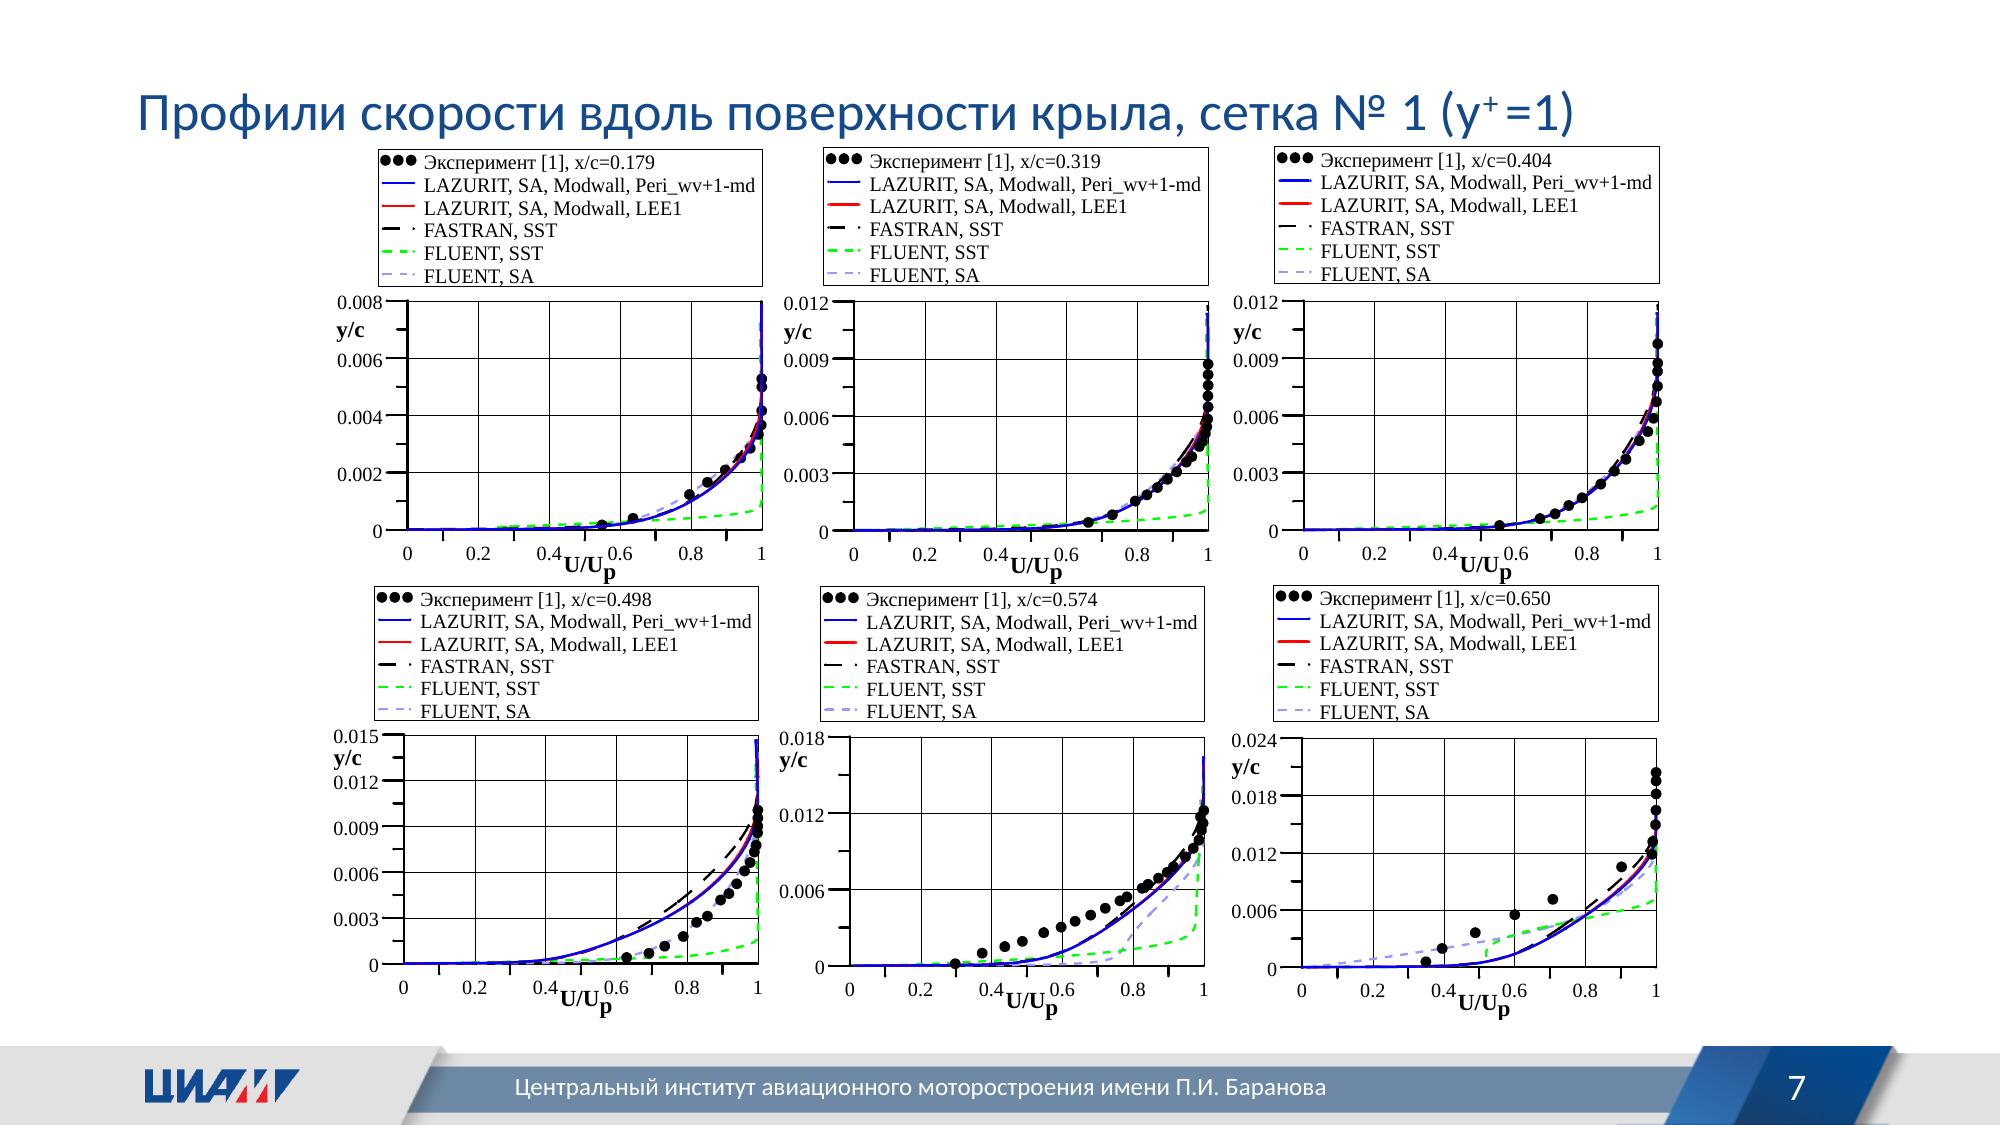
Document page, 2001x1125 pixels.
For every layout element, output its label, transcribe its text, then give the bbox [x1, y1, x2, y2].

picture [0, 1046, 2000, 1125]
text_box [333, 146, 1667, 1020]
text_box 7 [1772, 1055, 1846, 1116]
text_box Профили скорости вдоль поверхности крыла, сетка № 1 (у+ =1) [122, 62, 1960, 149]
